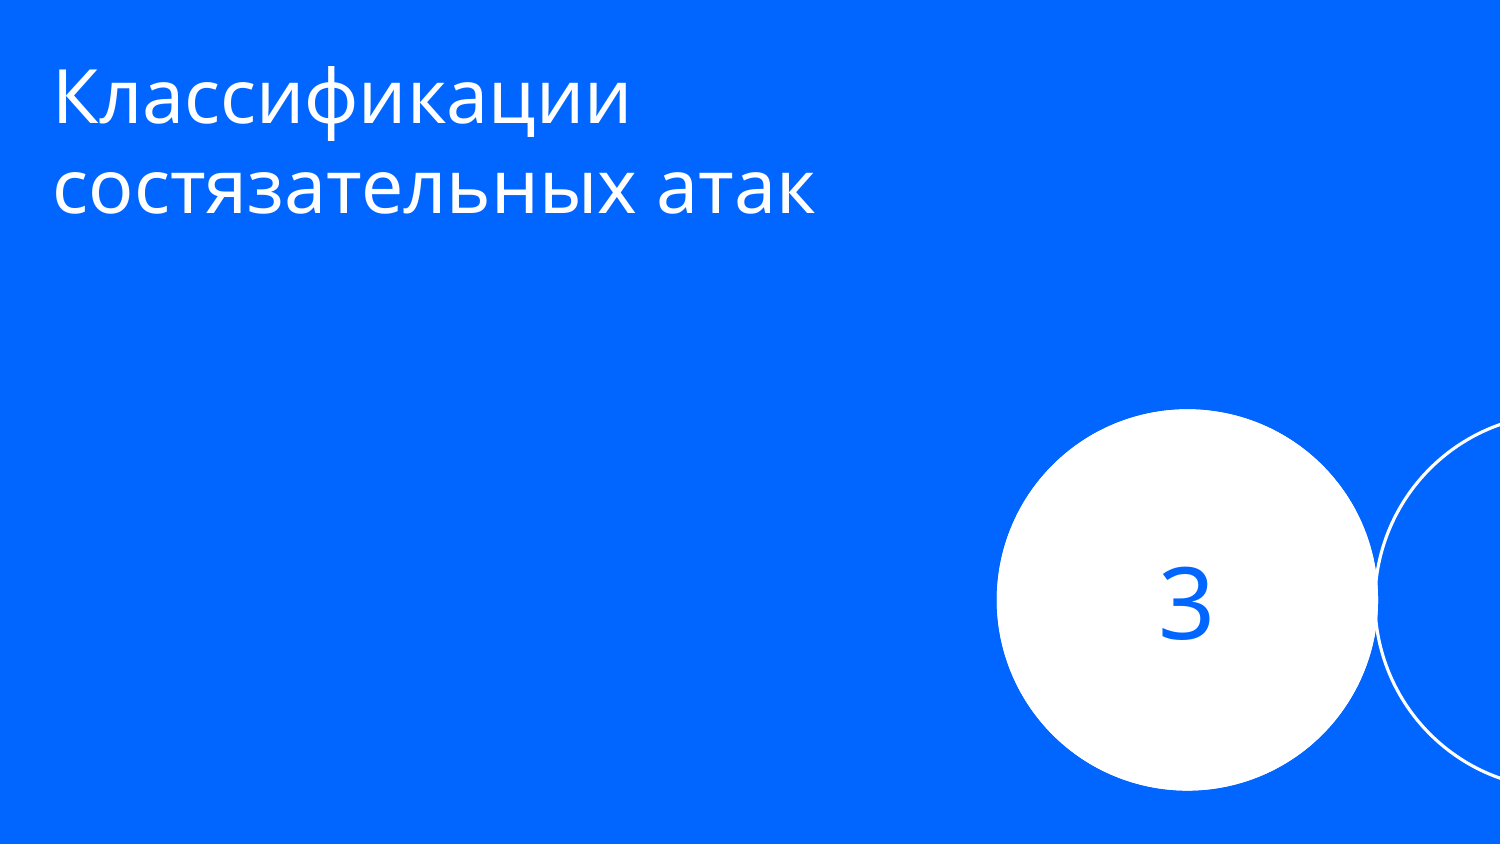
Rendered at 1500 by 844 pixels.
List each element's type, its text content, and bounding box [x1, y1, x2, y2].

text_box 3 [999, 412, 1375, 788]
text_box Классификации состязательных атак [52, 48, 1225, 455]
